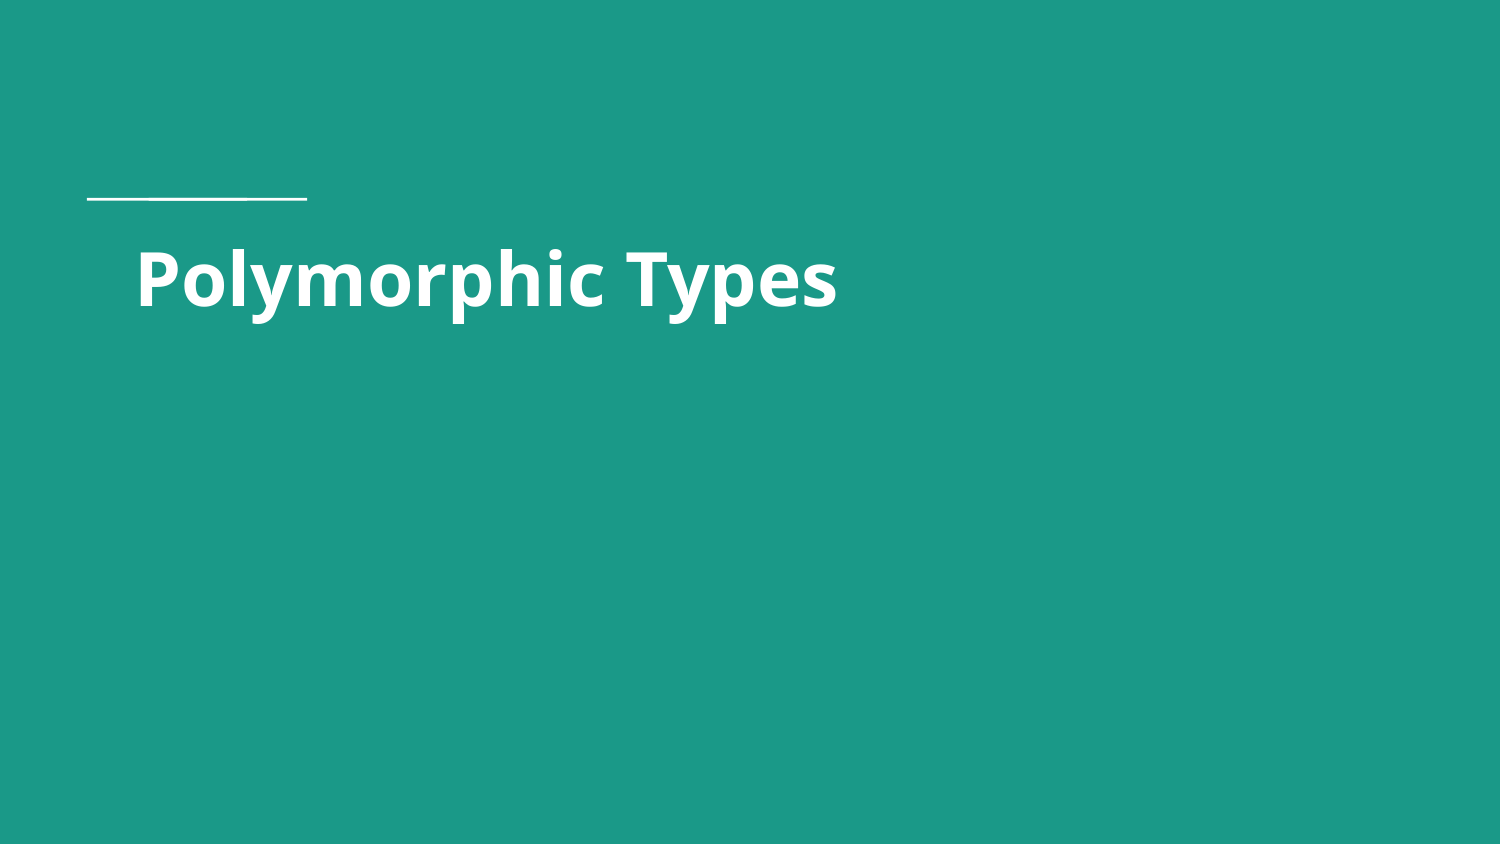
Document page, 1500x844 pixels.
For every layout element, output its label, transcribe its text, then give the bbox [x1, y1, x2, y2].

title Polymorphic Types [119, 216, 1381, 466]
